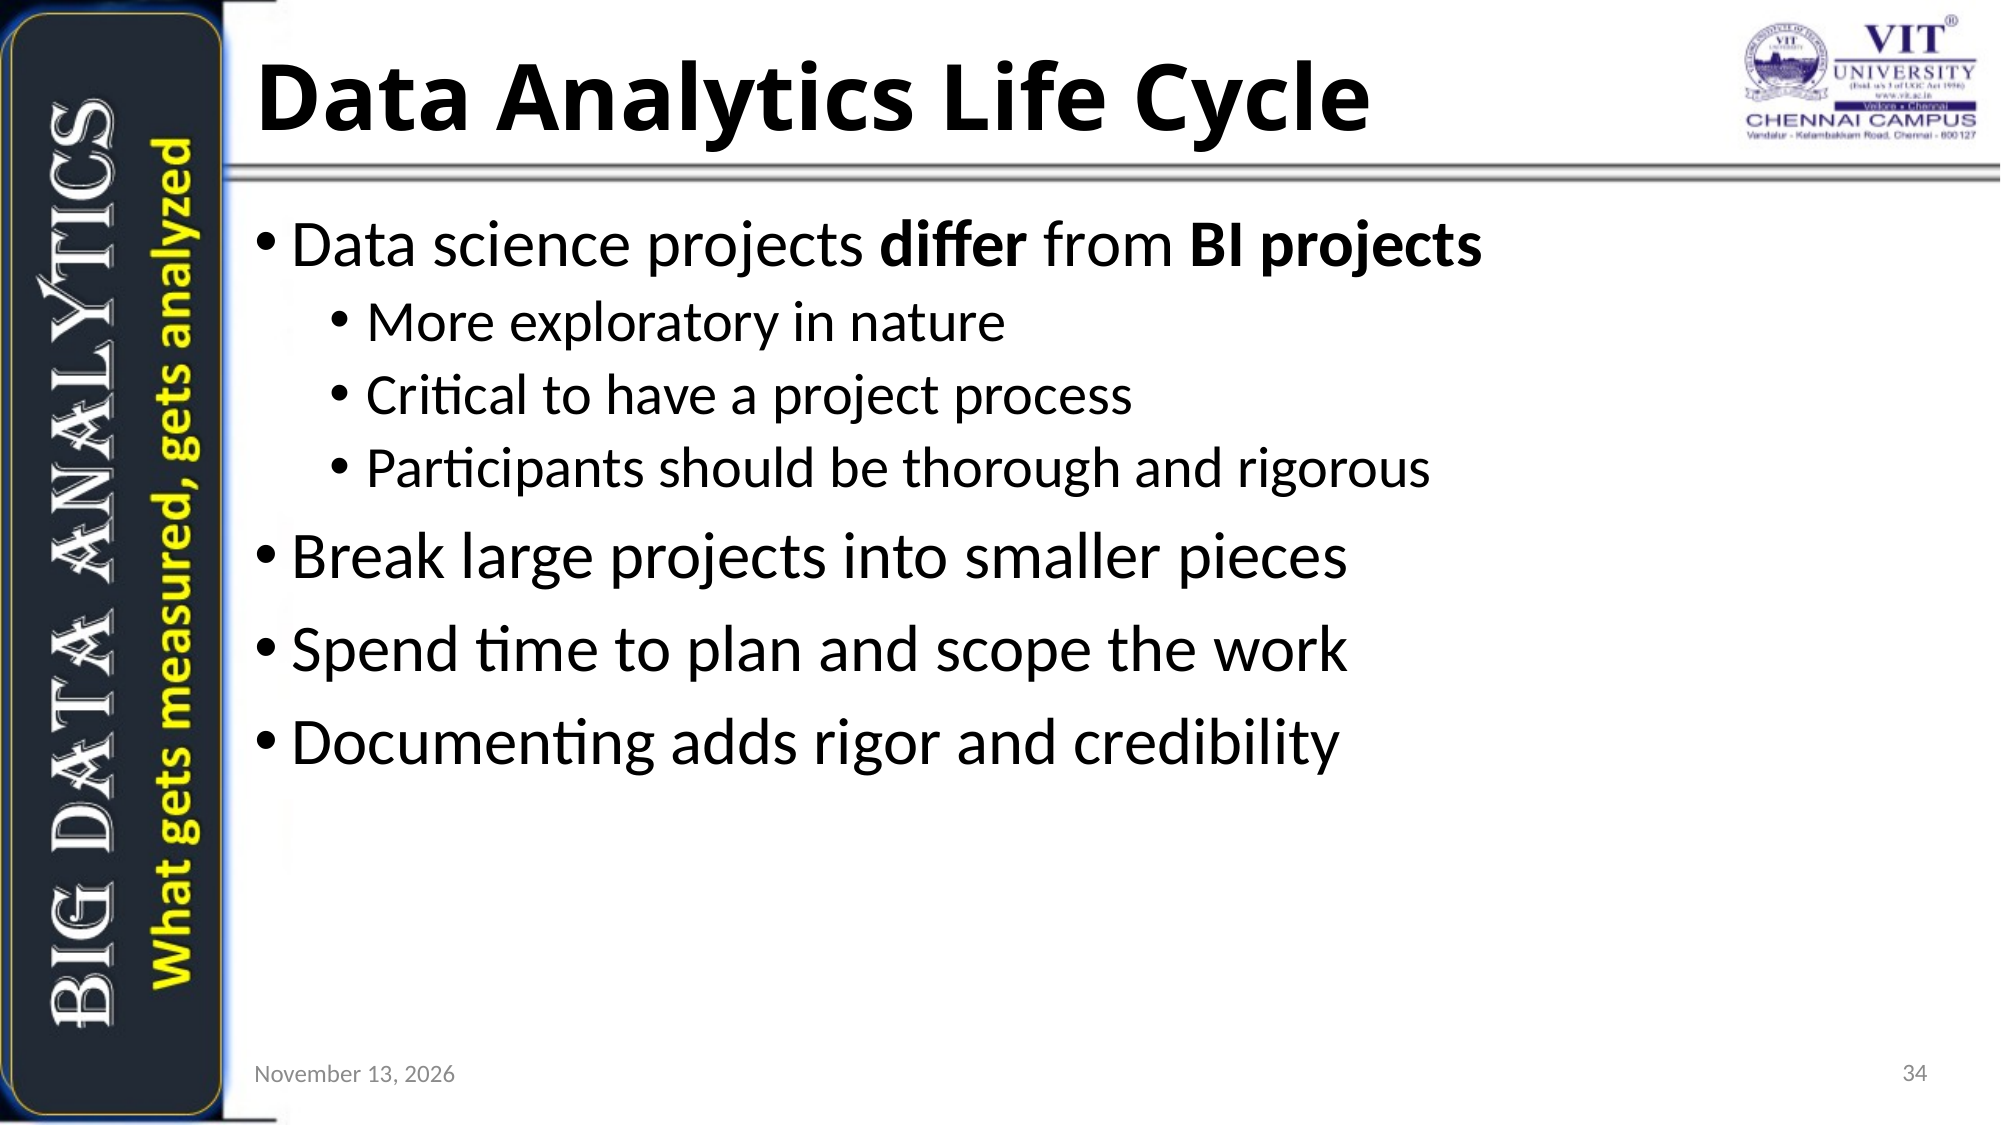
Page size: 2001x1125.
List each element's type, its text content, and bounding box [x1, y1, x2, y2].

list Data science projects differ from BI projects More exploratory in nature Critical to have a project process Participants should be thorough and rigorous Break large projects into smaller pieces Spend time to plan and scope the work Documenting adds rigor and credibility [239, 200, 1965, 1017]
picture [0, 0, 2001, 1125]
slide_number 34 [1778, 1040, 1943, 1103]
title Data Analytics Life Cycle [239, 35, 1725, 167]
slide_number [239, 1042, 588, 1103]
